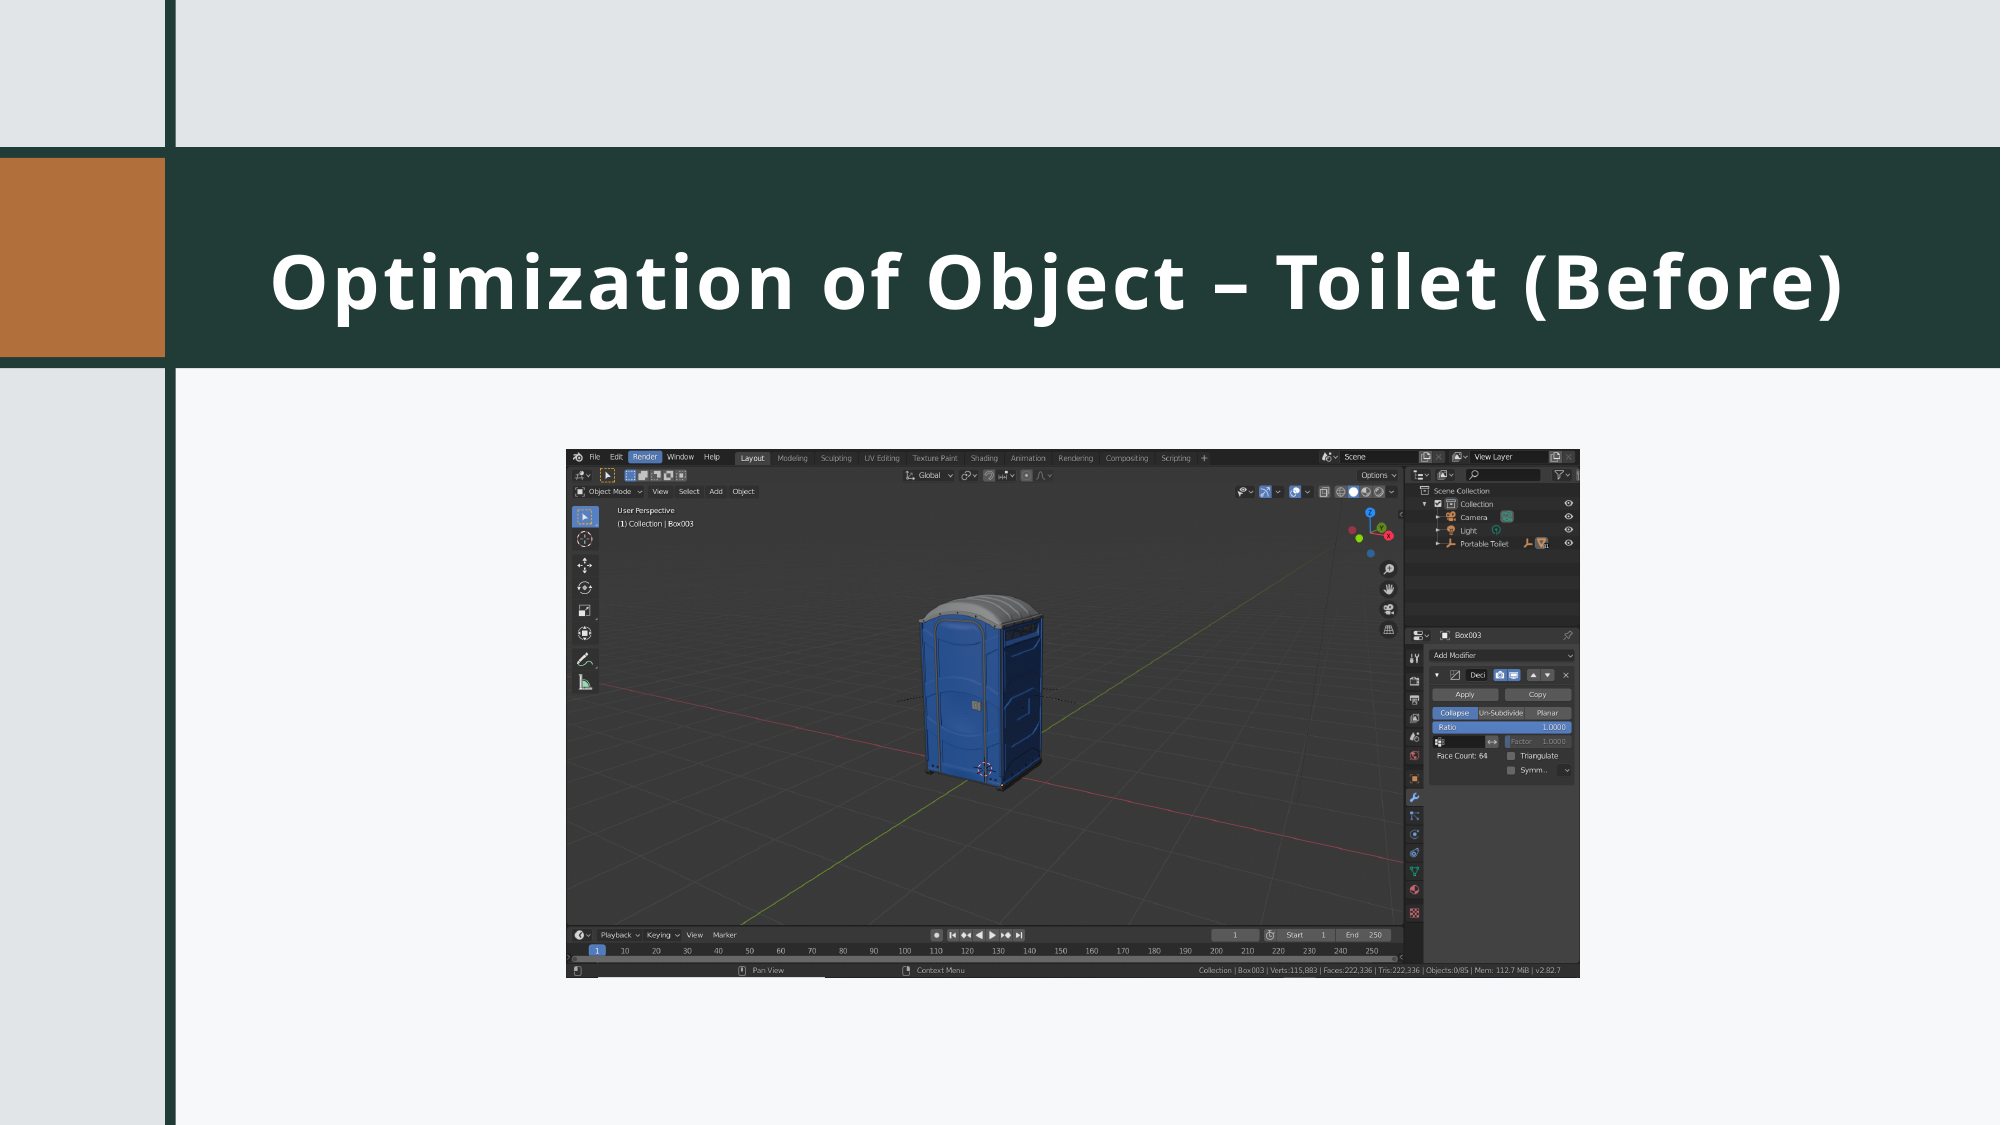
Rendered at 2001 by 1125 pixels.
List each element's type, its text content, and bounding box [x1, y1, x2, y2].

text_box [164, 0, 177, 1125]
text_box [0, 157, 164, 358]
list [566, 449, 1580, 979]
title Optimization of Object – Toilet (Before) [251, 171, 1895, 341]
text_box [0, 369, 164, 1125]
text_box [177, 146, 2000, 369]
text_box [177, 369, 2000, 1125]
text_box [0, 358, 164, 369]
text_box [0, 146, 164, 157]
text_box [177, 0, 2000, 146]
text_box [0, 0, 164, 146]
